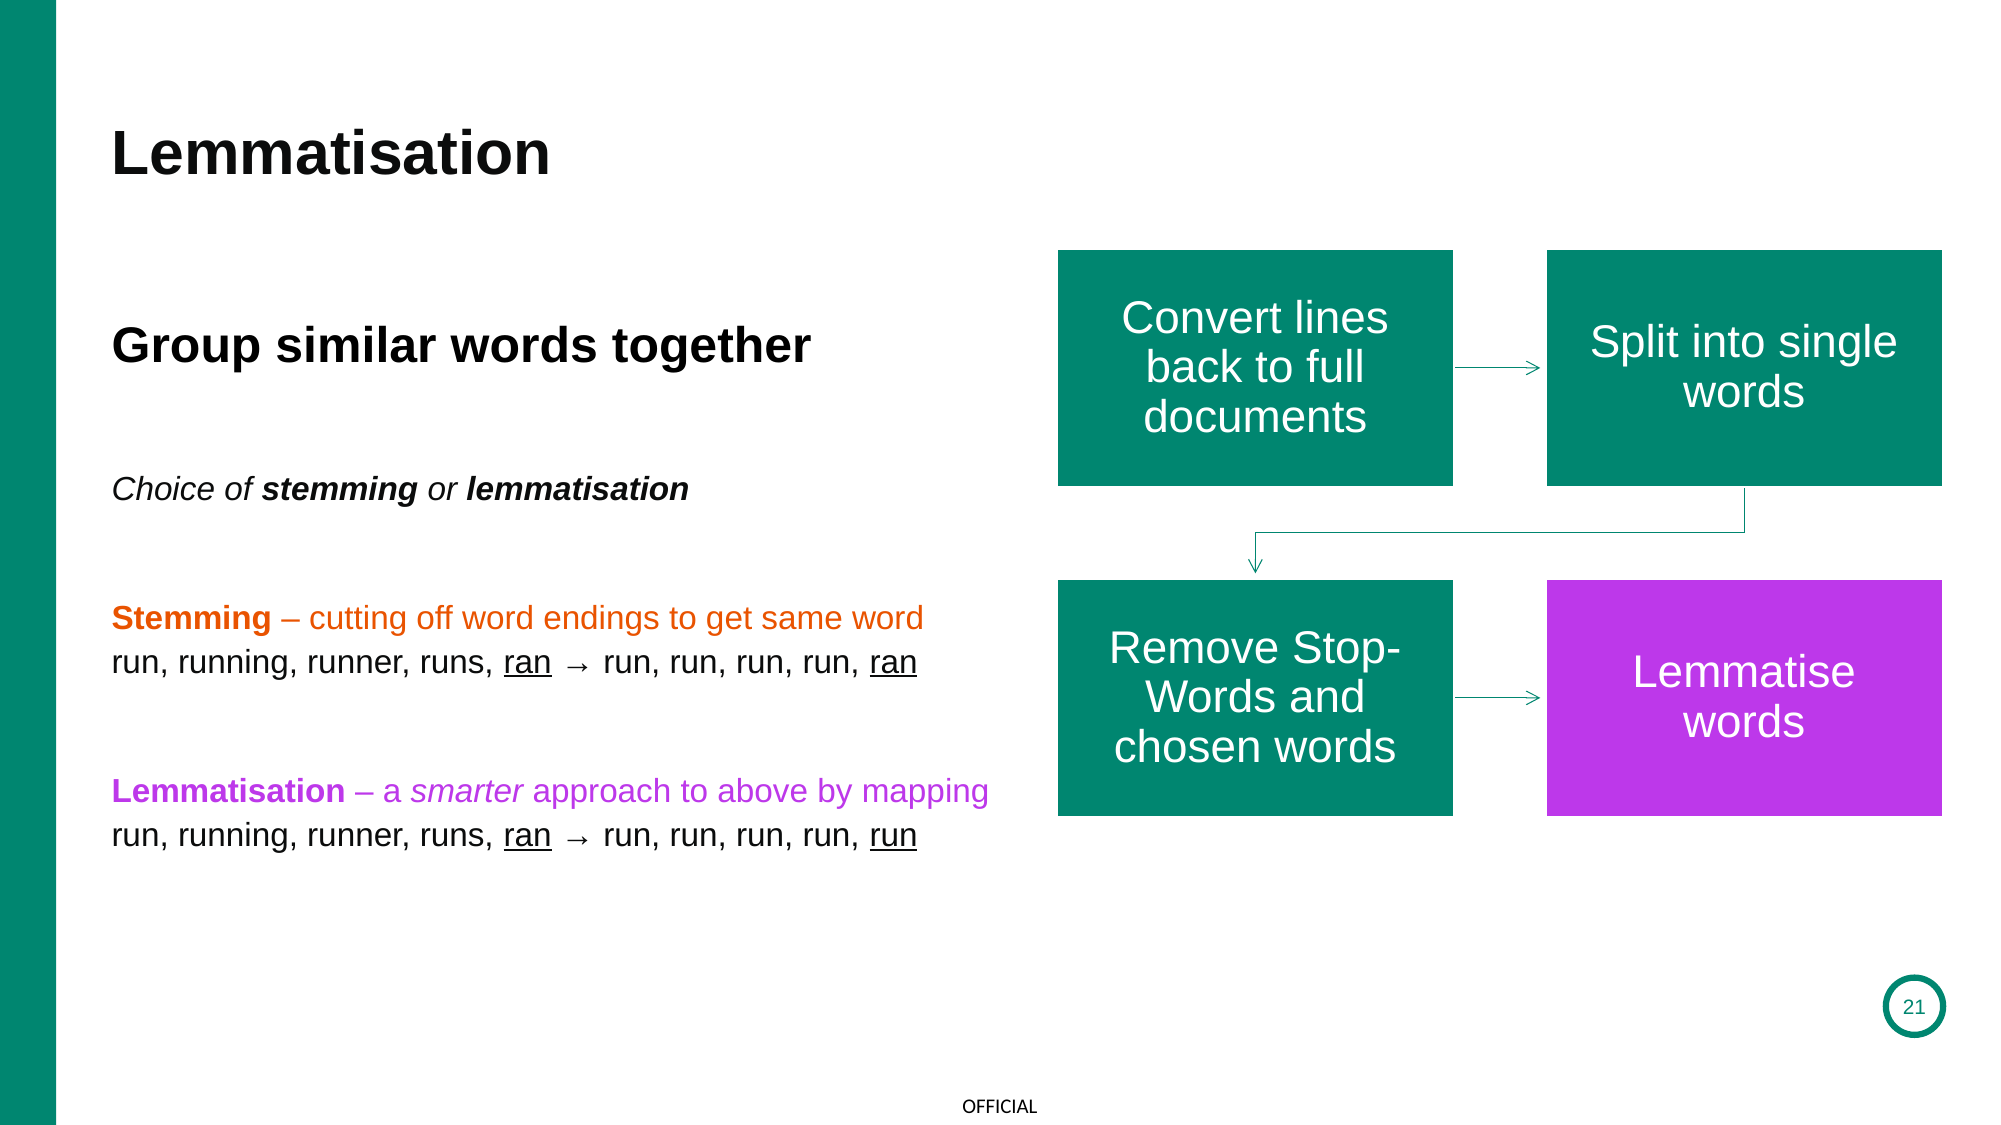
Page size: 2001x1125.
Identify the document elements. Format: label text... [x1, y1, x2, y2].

title Lemmatisation [111, 112, 1000, 189]
subtitle Group similar words together [111, 306, 1000, 368]
list Choice of stemming or lemmatisation Stemming – cutting off word endings to get same word run, running, runner, runs, ran → run, run, run, run, ran Lemmatisation – a smarter approach to above by mapping run, running, runner, runs, ran → run, run, run, run, run [111, 462, 1000, 1013]
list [1056, 115, 1944, 951]
slide_number 21 [1882, 974, 1947, 1039]
